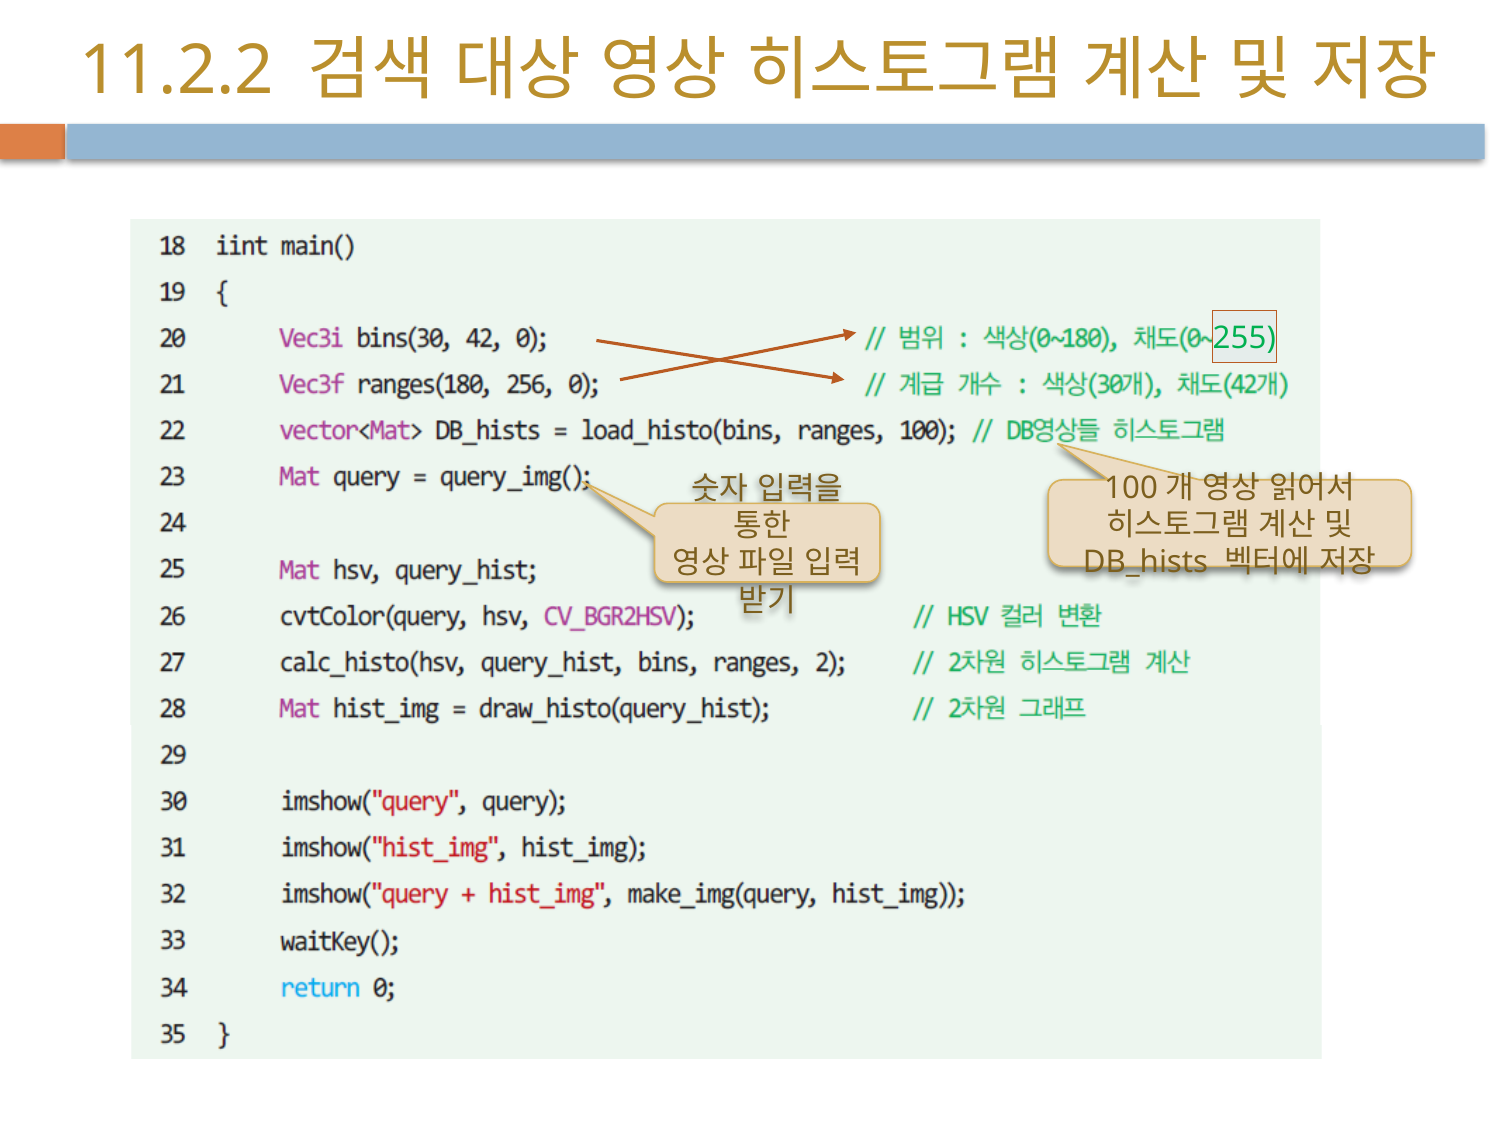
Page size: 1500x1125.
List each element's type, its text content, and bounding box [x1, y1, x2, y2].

text_box 100개 영상 읽어서 히스토그램 계산 및 DB_hists 벡터에 저장 [1334, 478, 1413, 568]
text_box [619, 332, 857, 380]
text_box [596, 340, 845, 381]
title 11.2.2 검색 대상 영상 히스토그램 계산 및 저장 [64, 7, 1471, 126]
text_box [123, 219, 1330, 1059]
